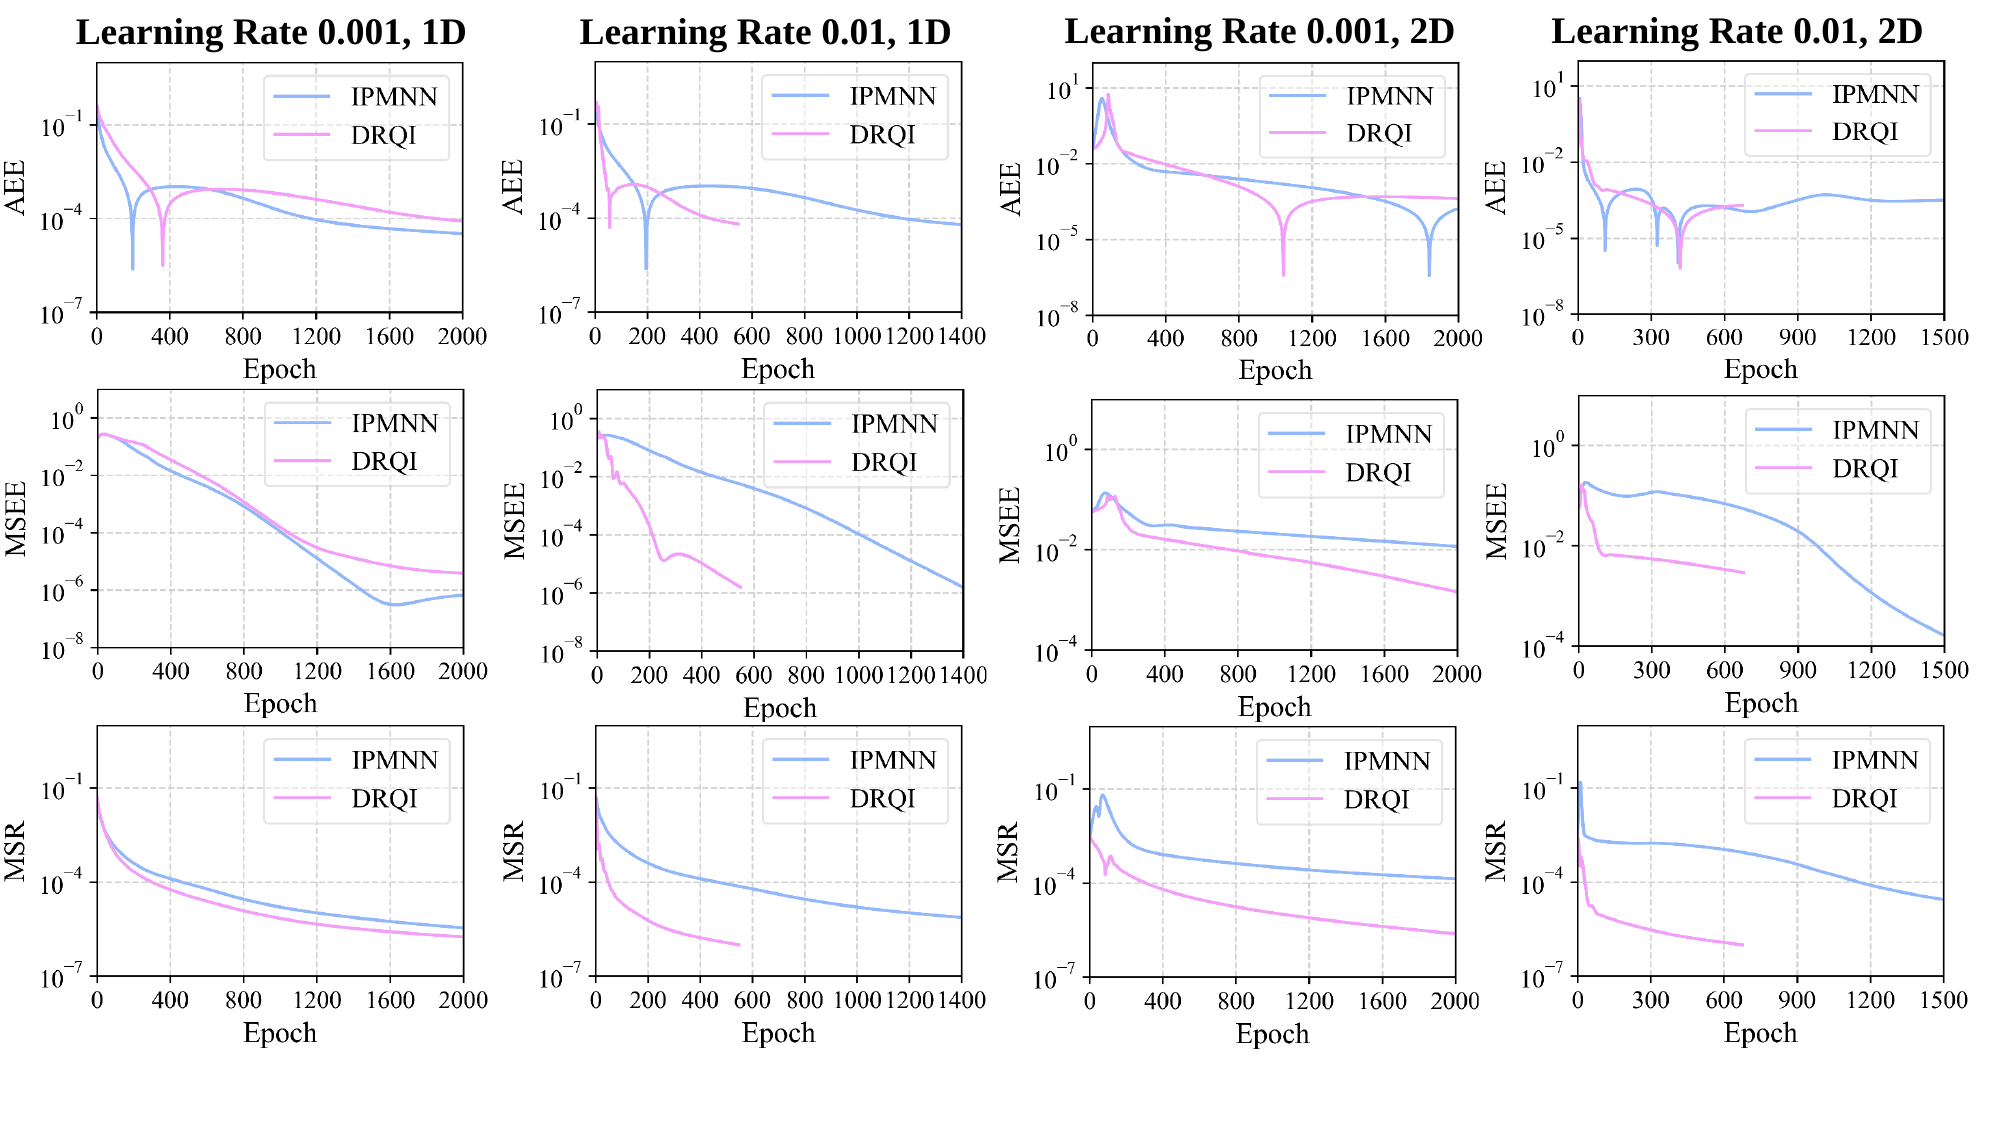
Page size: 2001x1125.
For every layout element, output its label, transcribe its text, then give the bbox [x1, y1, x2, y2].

picture [1483, 57, 1970, 387]
text_box Learning Rate 0.001, 1D [61, 0, 483, 58]
text_box Learning Rate 0.001, 2D [1049, 0, 1471, 59]
picture [499, 60, 987, 1049]
picture [1, 58, 490, 1049]
picture [996, 60, 1482, 387]
text_box Learning Rate 0.01, 2D [1536, 0, 1939, 57]
picture [996, 724, 1479, 1049]
picture [996, 390, 1972, 1049]
text_box Learning Rate 0.01, 1D [564, 0, 968, 60]
